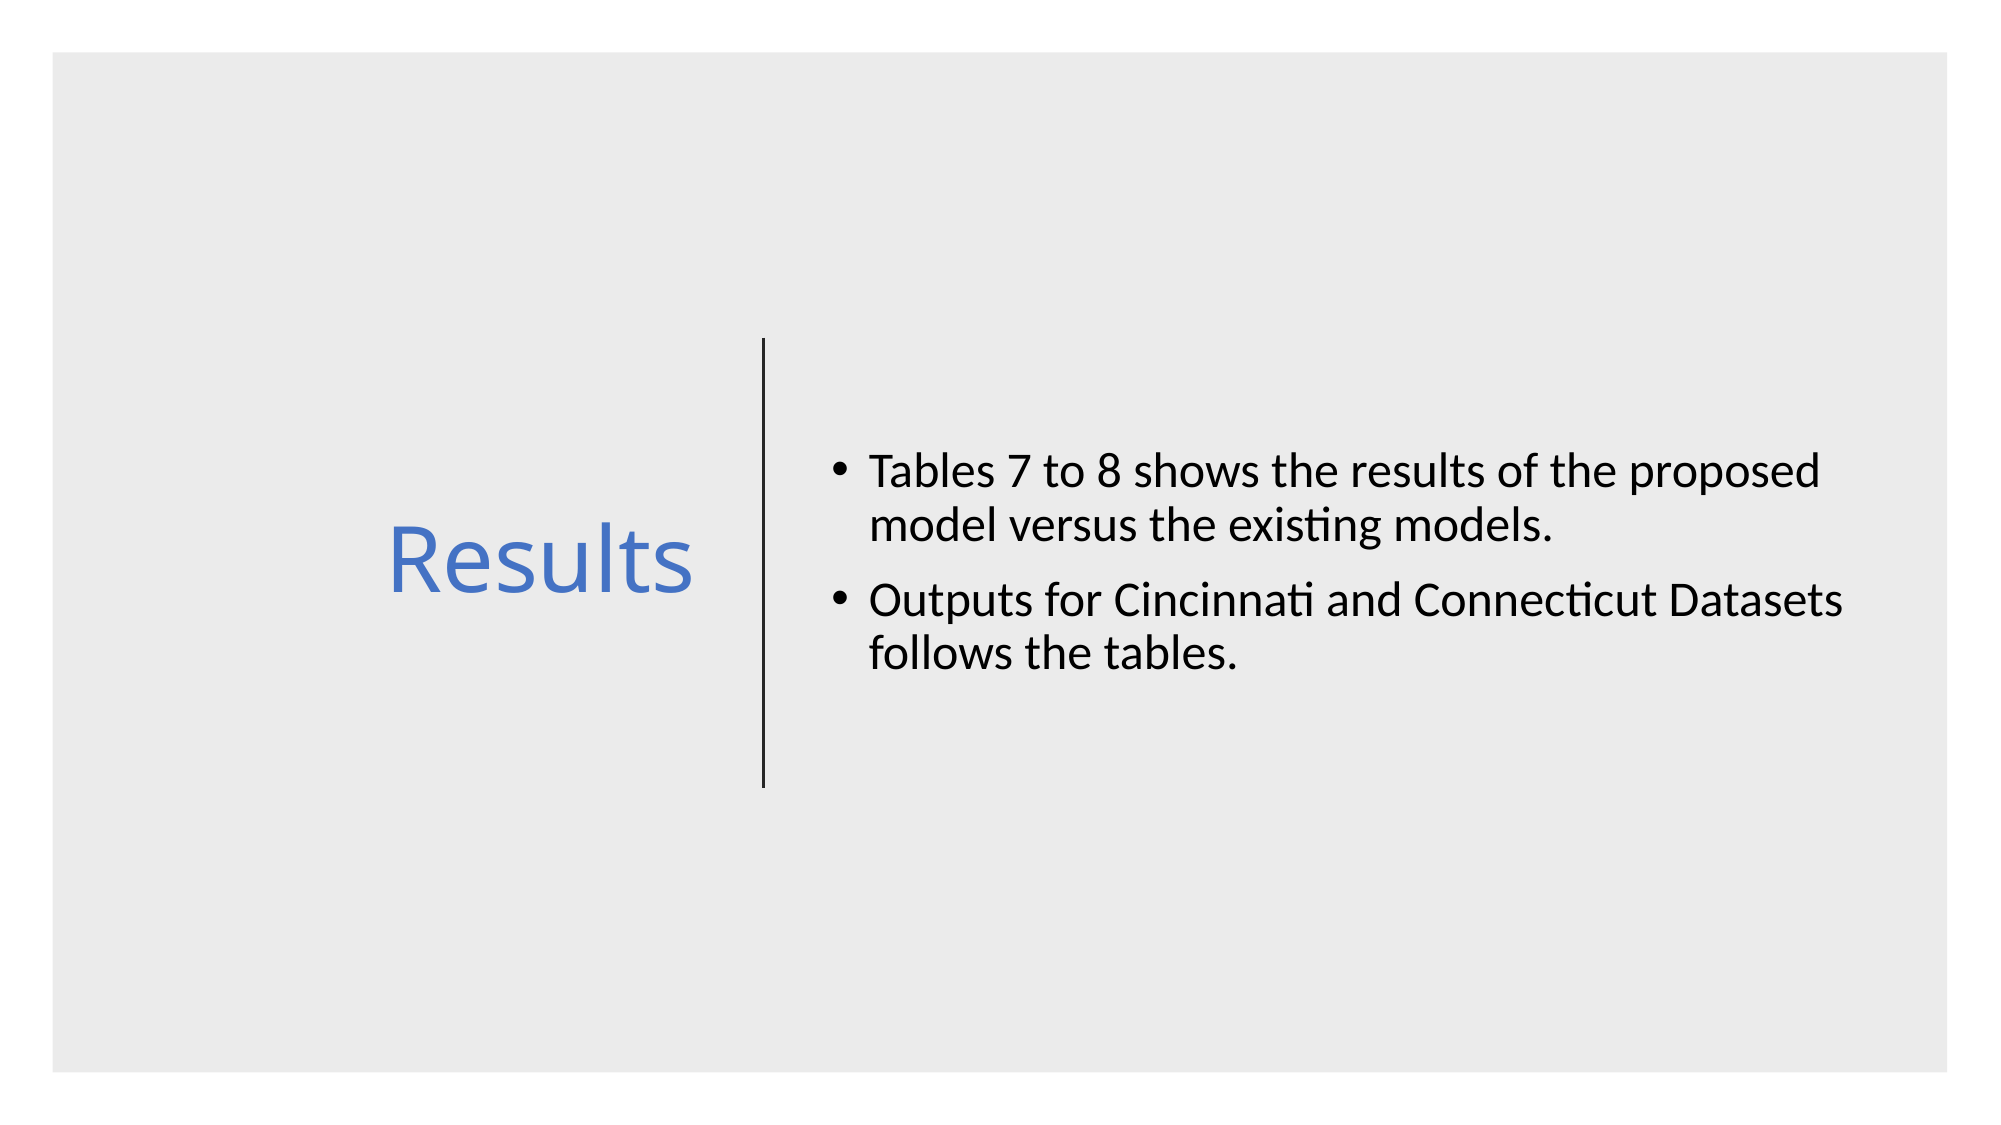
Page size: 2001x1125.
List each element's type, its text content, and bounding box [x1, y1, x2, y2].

text_box [52, 51, 1948, 1073]
list Tables 7 to 8 shows the results of the proposed model versus the existing models. Outputs for Cincinnati and Connecticut Datasets follows the tables. [816, 158, 1863, 967]
title Results [137, 158, 711, 967]
